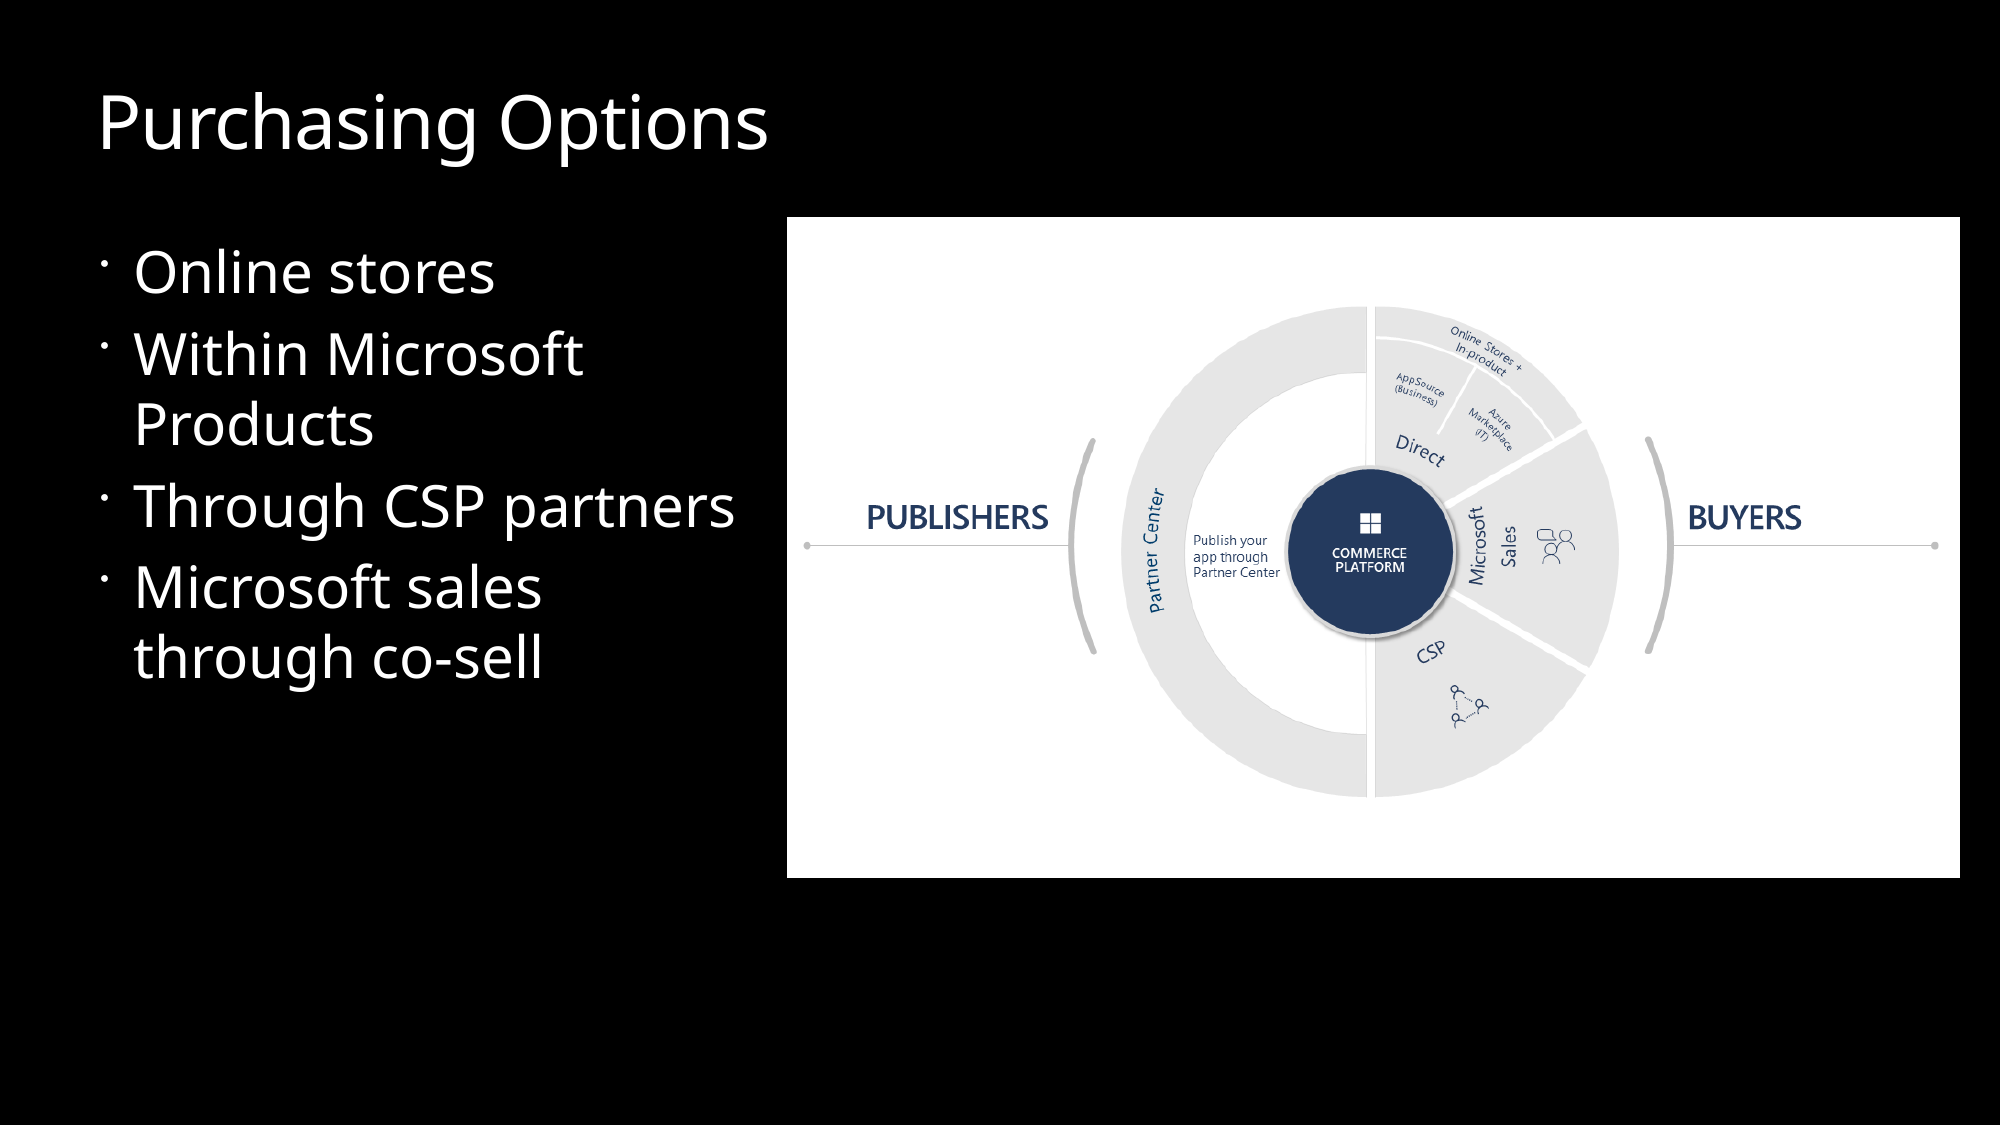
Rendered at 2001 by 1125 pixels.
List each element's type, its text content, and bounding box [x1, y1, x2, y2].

title Purchasing Options [96, 75, 1904, 166]
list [786, 217, 1960, 878]
list Online stores Within Microsoft Products Through CSP partners Microsoft sales through co-sell [95, 235, 769, 874]
